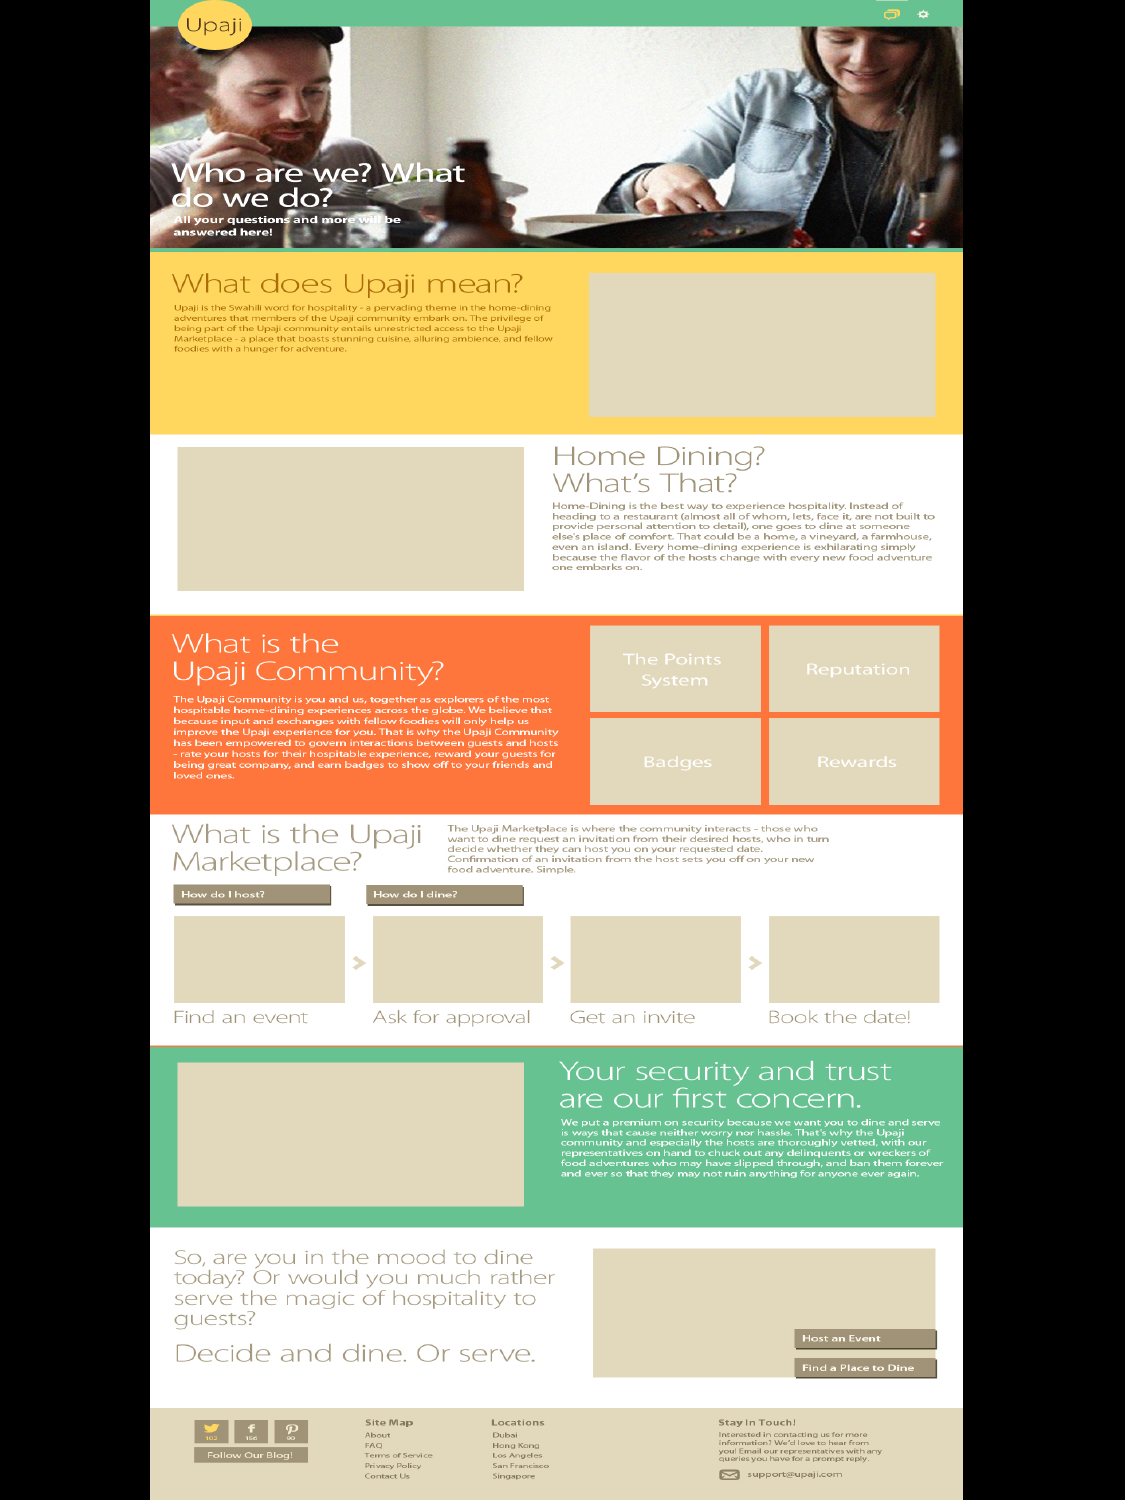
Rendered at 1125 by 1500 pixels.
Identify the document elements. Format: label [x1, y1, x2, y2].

picture [149, 0, 963, 1500]
